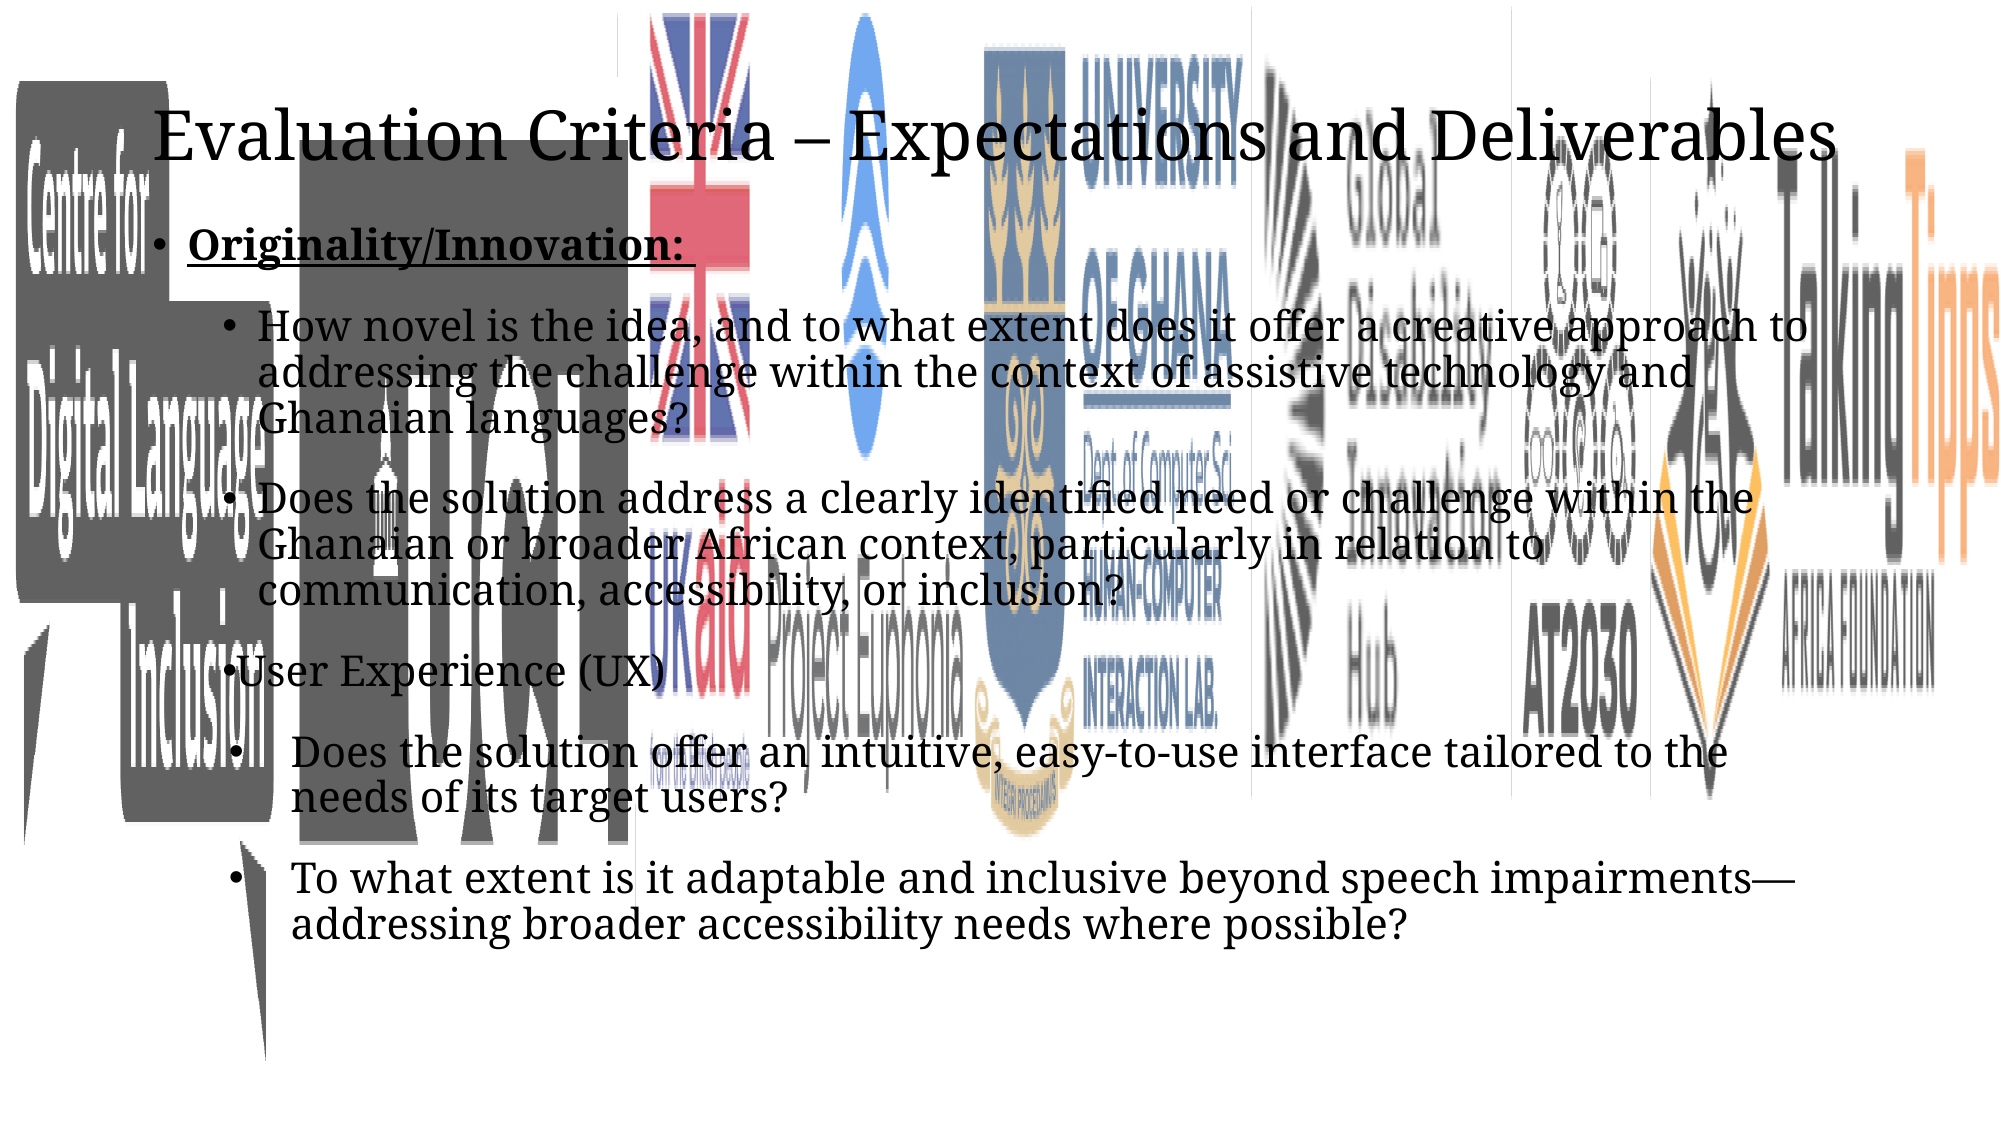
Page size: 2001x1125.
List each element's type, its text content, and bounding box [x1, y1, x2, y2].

title Evaluation Criteria – Expectations and Deliverables [137, 59, 1863, 216]
list Originality/Innovation: How novel is the idea, and to what extent does it offer a creative approach to addressing the challenge within the context of assistive technology and Ghanaian languages? Does the solution address a clearly identified need or challenge within the Ghanaian or broader African context, particularly in relation to communication, accessibility, or inclusion? User Experience (UX) Does the solution offer an intuitive, easy-to-use interface tailored to the needs of its target users? To what extent is it adaptable and inclusive beyond speech impairments—addressing broader accessibility needs where possible? [137, 216, 1863, 962]
